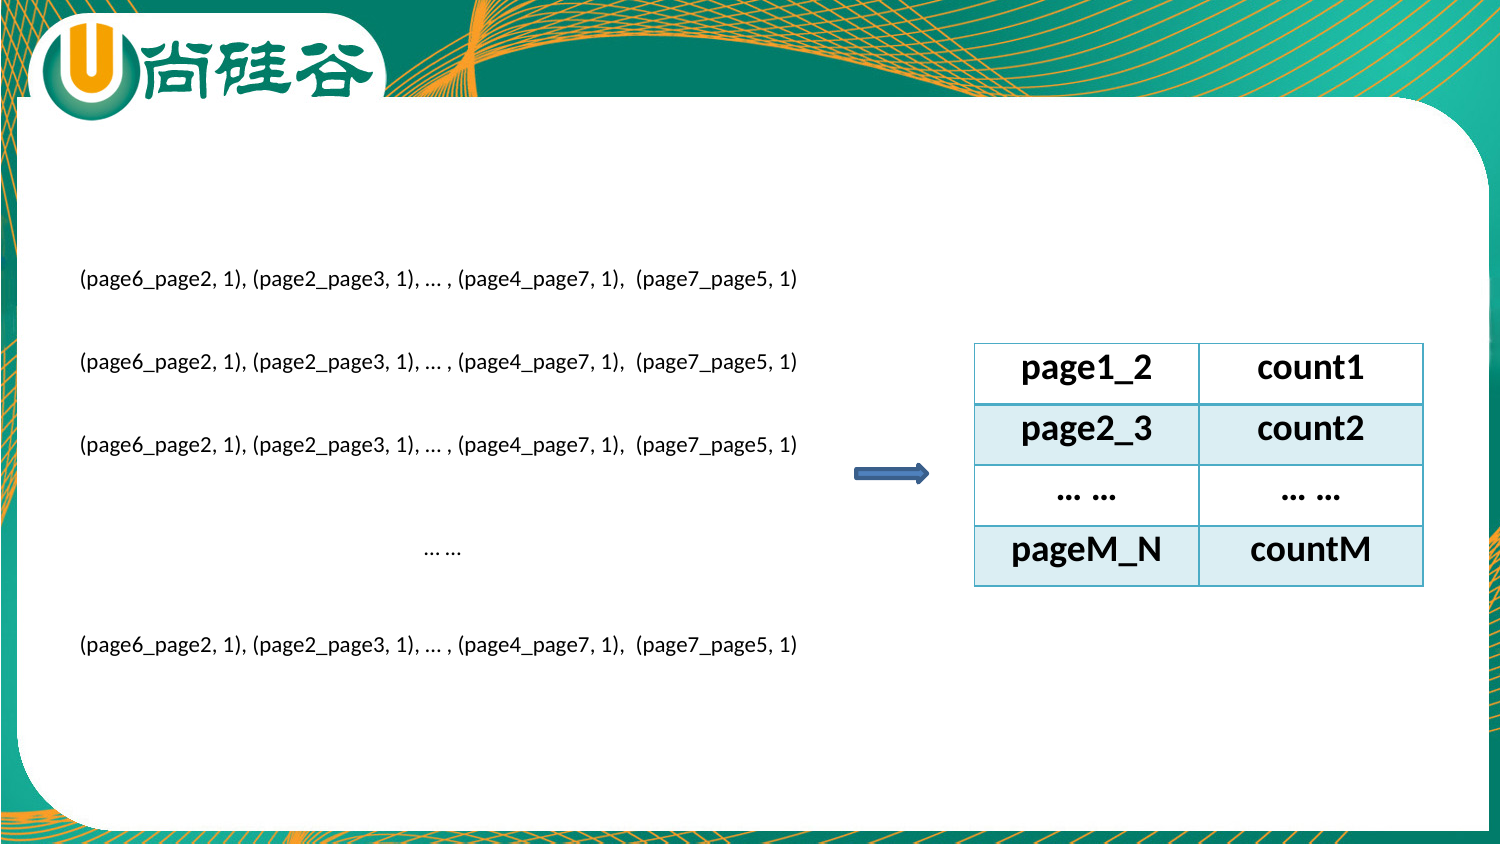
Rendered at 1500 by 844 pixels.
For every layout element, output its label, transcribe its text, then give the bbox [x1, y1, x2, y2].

text_box [854, 462, 930, 485]
text_box (page6_page2, 1), (page2_page3, 1), … , (page4_page7, 1), (page7_page5, 1) [64, 421, 821, 465]
table_cell … … [975, 466, 1198, 525]
table_cell … … [1200, 466, 1422, 525]
text_box … … [409, 525, 477, 568]
picture [0, 0, 1500, 844]
text_box (page6_page2, 1), (page2_page3, 1), … , (page4_page7, 1), (page7_page5, 1) [64, 256, 821, 299]
table_cell page2_3 [975, 406, 1198, 464]
table_cell pageM_N [975, 527, 1198, 585]
table_header page1_2 [975, 344, 1198, 403]
text_box (page6_page2, 1), (page2_page3, 1), … , (page4_page7, 1), (page7_page5, 1) [64, 339, 821, 382]
table_cell count2 [1200, 406, 1422, 464]
table_header count1 [1200, 344, 1422, 403]
table_cell countM [1200, 527, 1422, 585]
text_box (page6_page2, 1), (page2_page3, 1), … , (page4_page7, 1), (page7_page5, 1) [64, 622, 821, 665]
